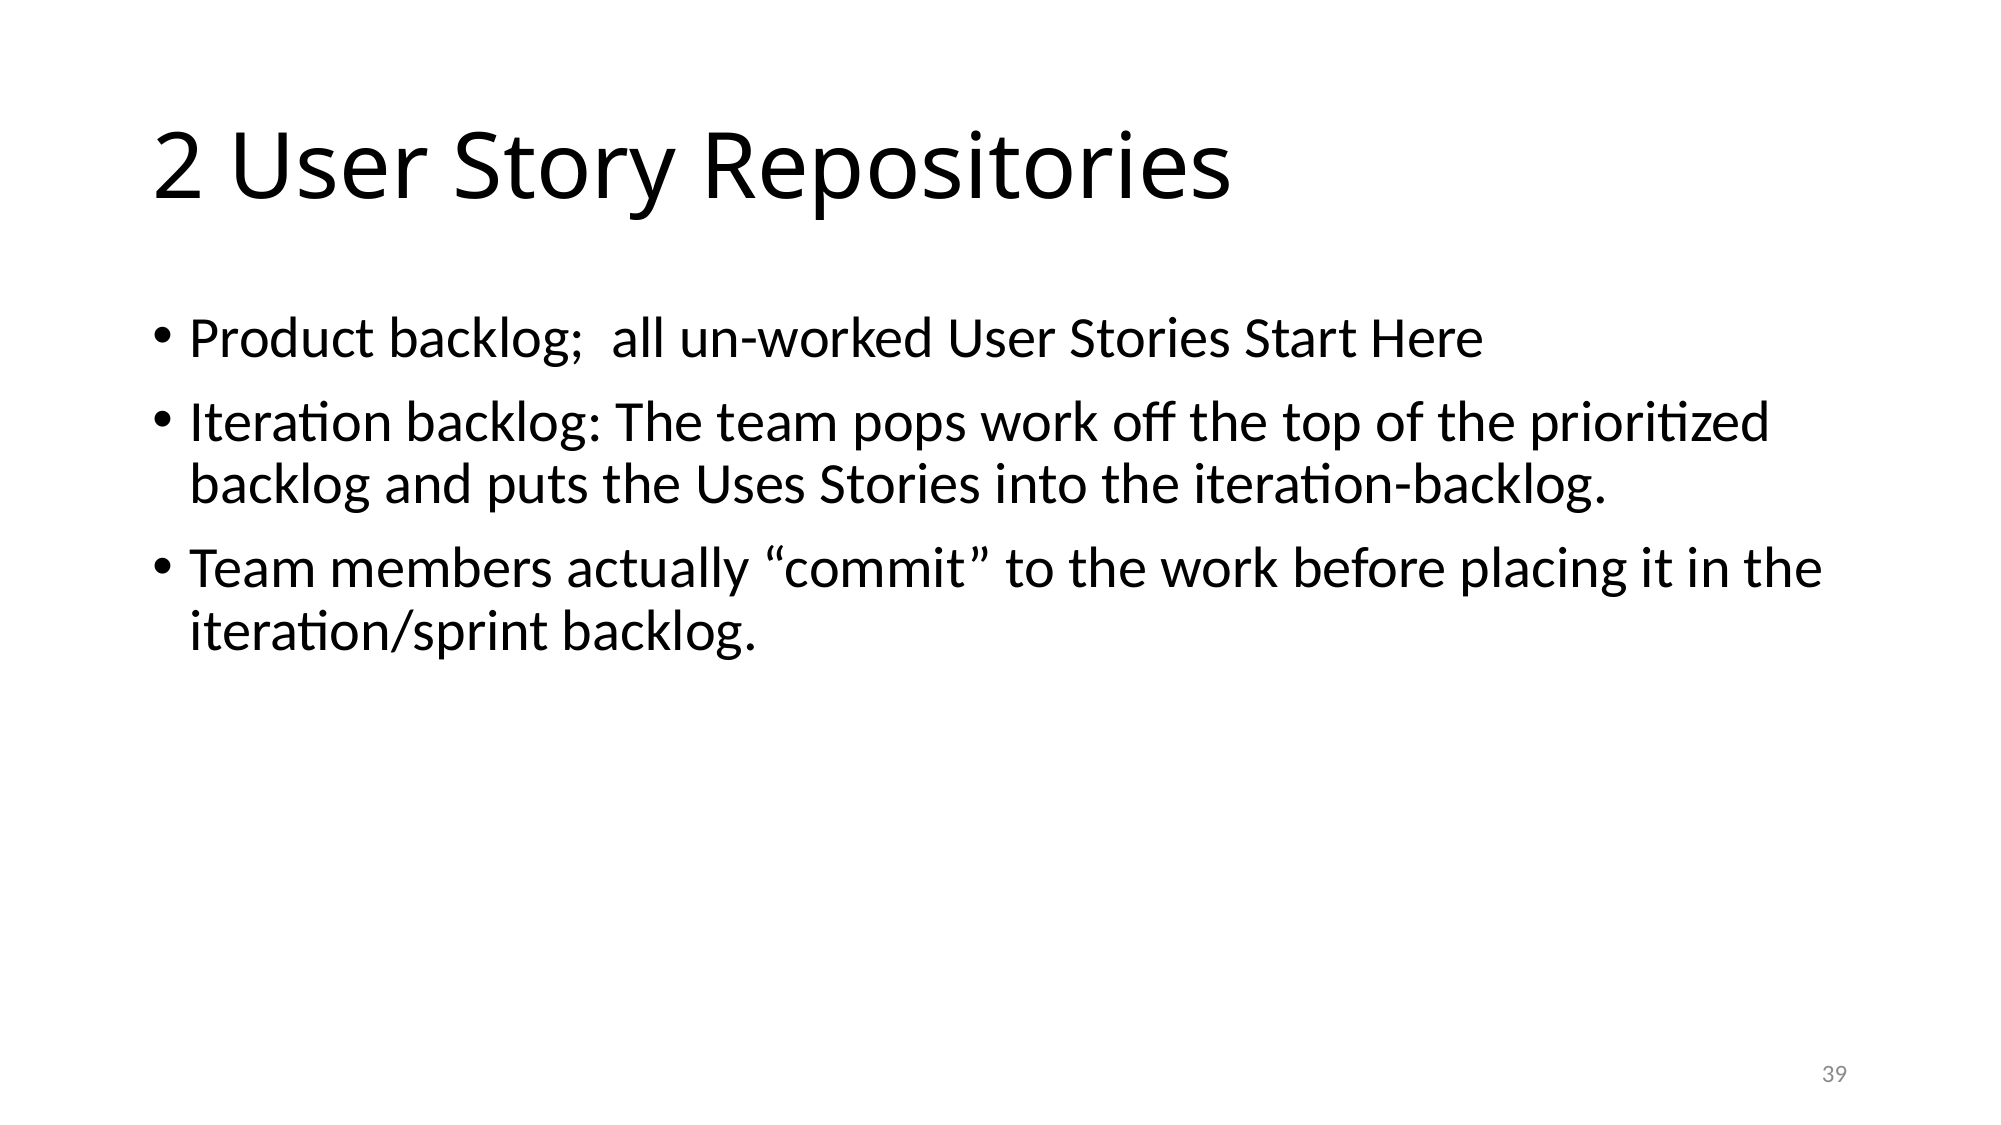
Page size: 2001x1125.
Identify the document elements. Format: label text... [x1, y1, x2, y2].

title 2 User Story Repositories [137, 59, 1863, 278]
list Product backlog; all un-worked User Stories Start Here Iteration backlog: The team pops work off the top of the prioritized backlog and puts the Uses Stories into the iteration-backlog. Team members actually “commit” to the work before placing it in the iteration/sprint backlog. [137, 299, 1863, 1014]
slide_number 39 [1412, 1042, 1863, 1103]
